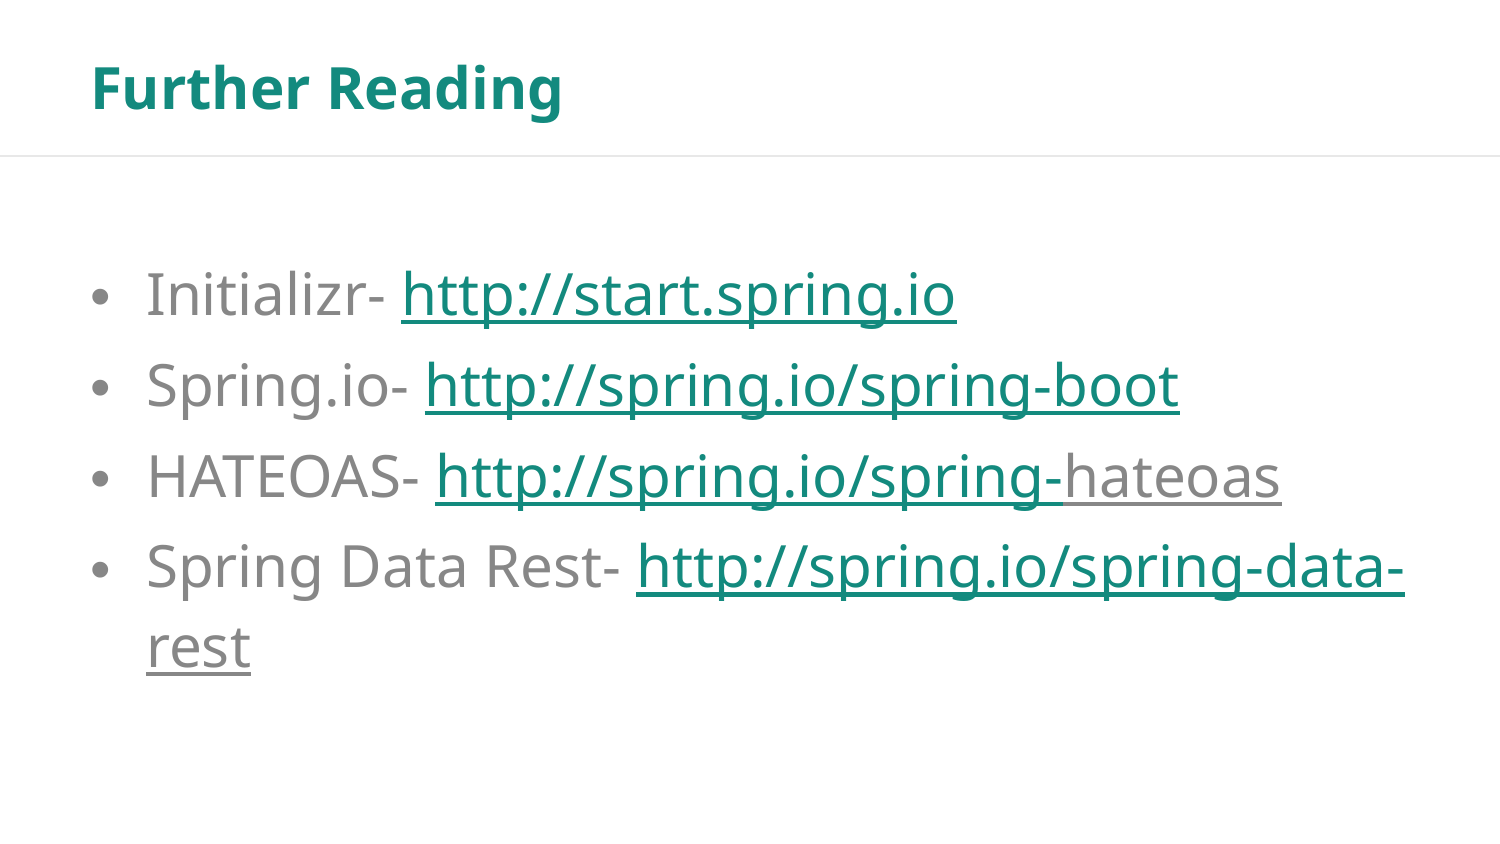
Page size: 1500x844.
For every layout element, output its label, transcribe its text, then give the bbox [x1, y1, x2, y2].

title Further Reading [75, 56, 1168, 116]
list Initializr- http://start.spring.io Spring.io- http://spring.io/spring-boot HATEOAS- http://spring.io/spring-hateoas Spring Data Rest- http://spring.io/spring-data-rest [75, 249, 1425, 754]
